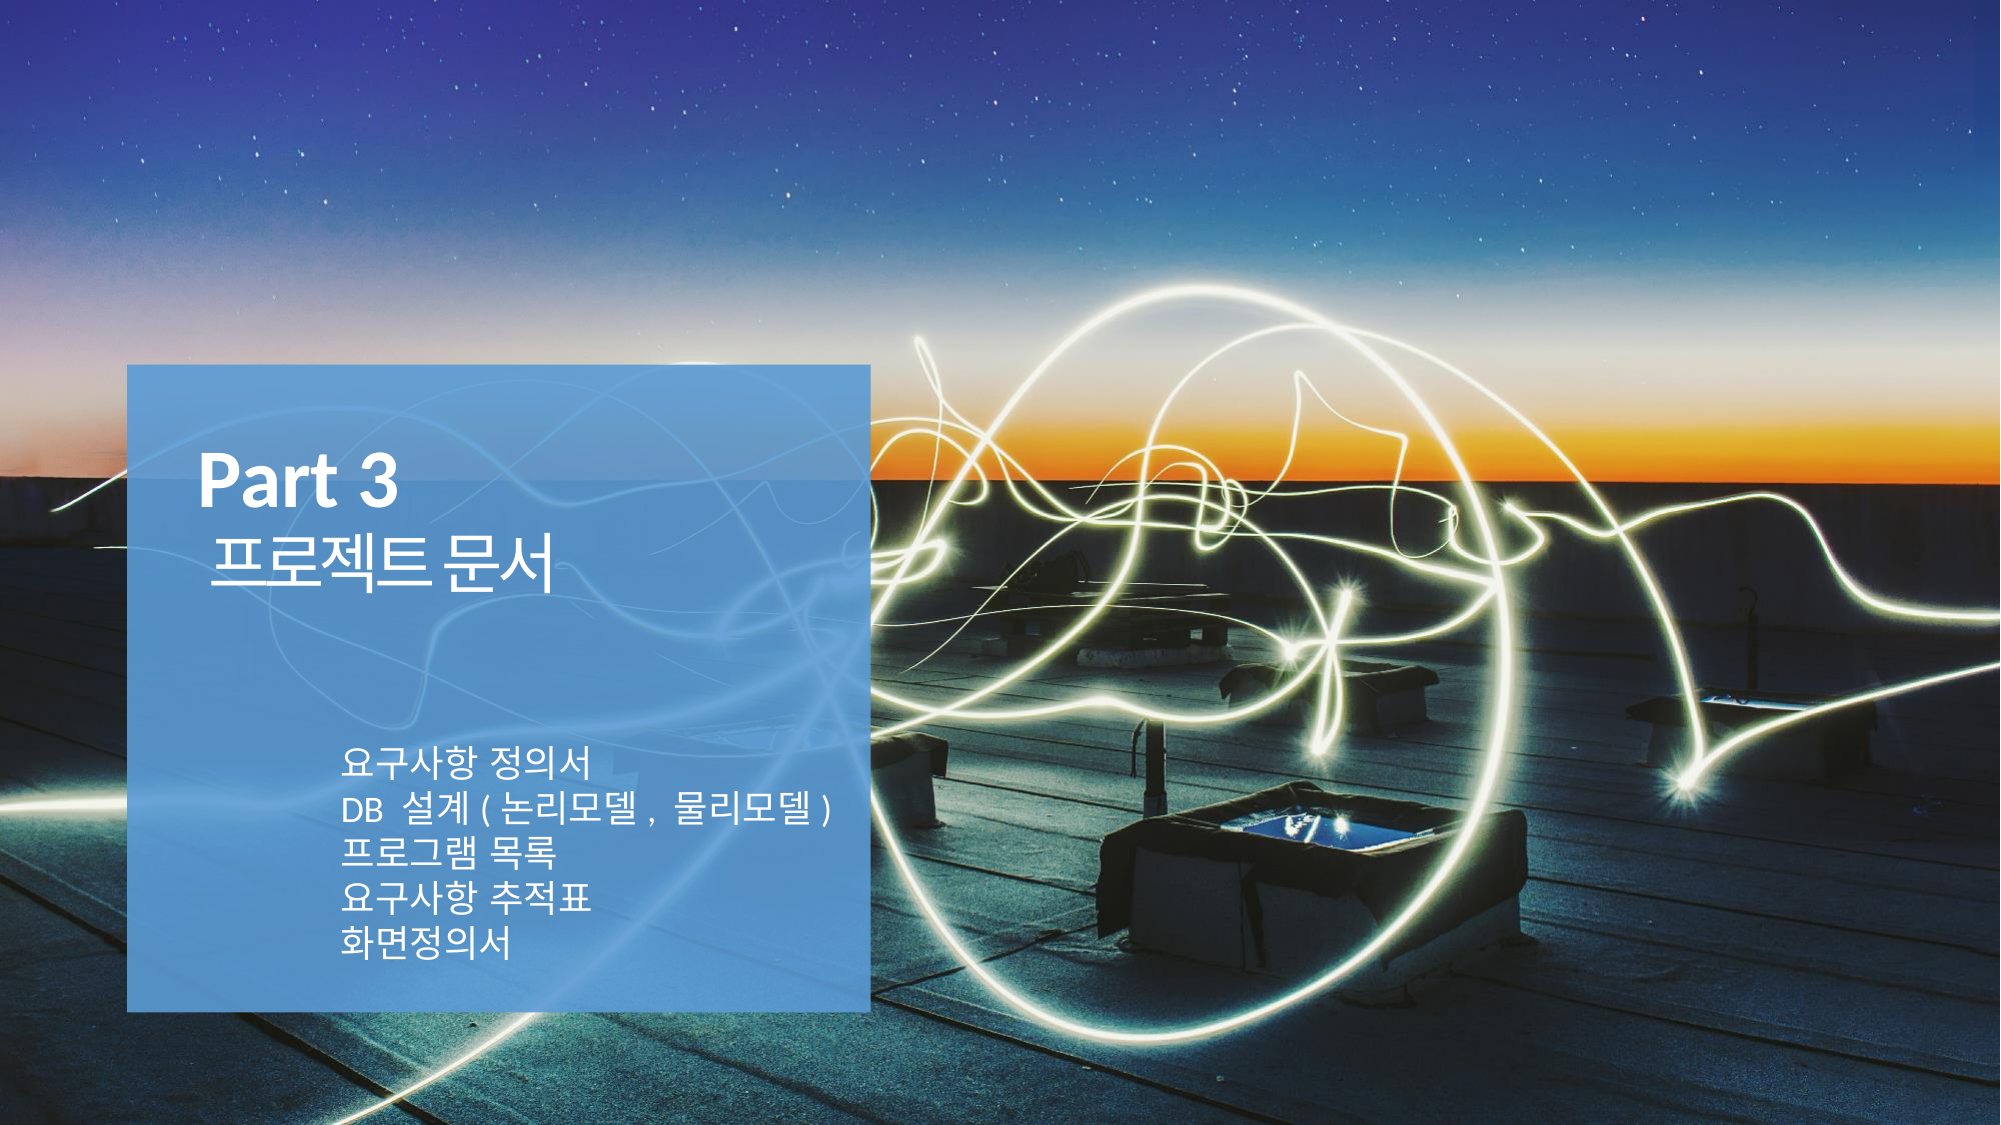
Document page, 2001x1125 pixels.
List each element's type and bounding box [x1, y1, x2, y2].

text_box [126, 364, 871, 1013]
picture [0, 0, 2000, 1125]
